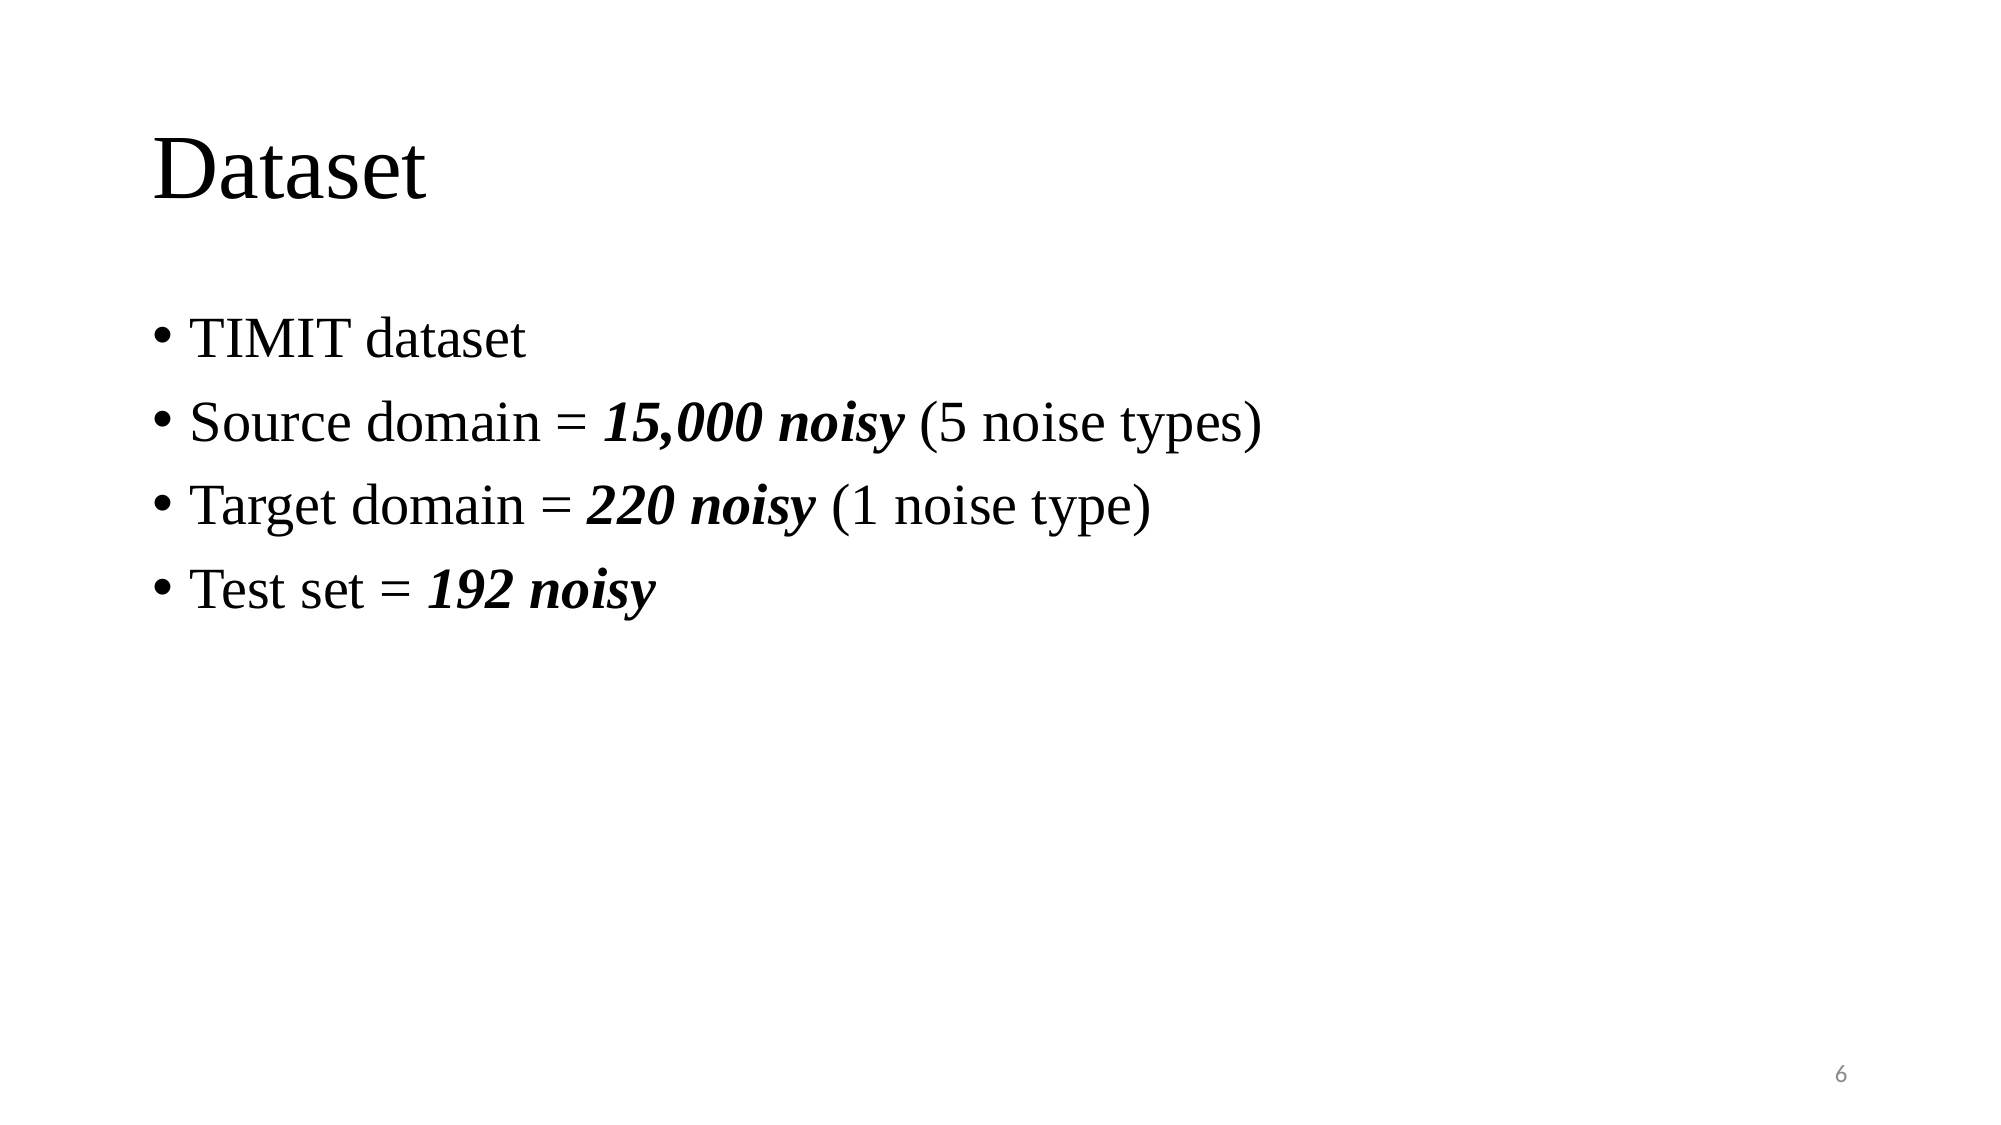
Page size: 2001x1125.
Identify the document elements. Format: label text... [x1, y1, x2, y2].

list TIMIT dataset Source domain = 15,000 noisy (5 noise types) Target domain = 220 noisy (1 noise type) Test set = 192 noisy [137, 299, 1863, 1014]
title Dataset [137, 59, 1863, 278]
slide_number 6 [1412, 1042, 1863, 1103]
